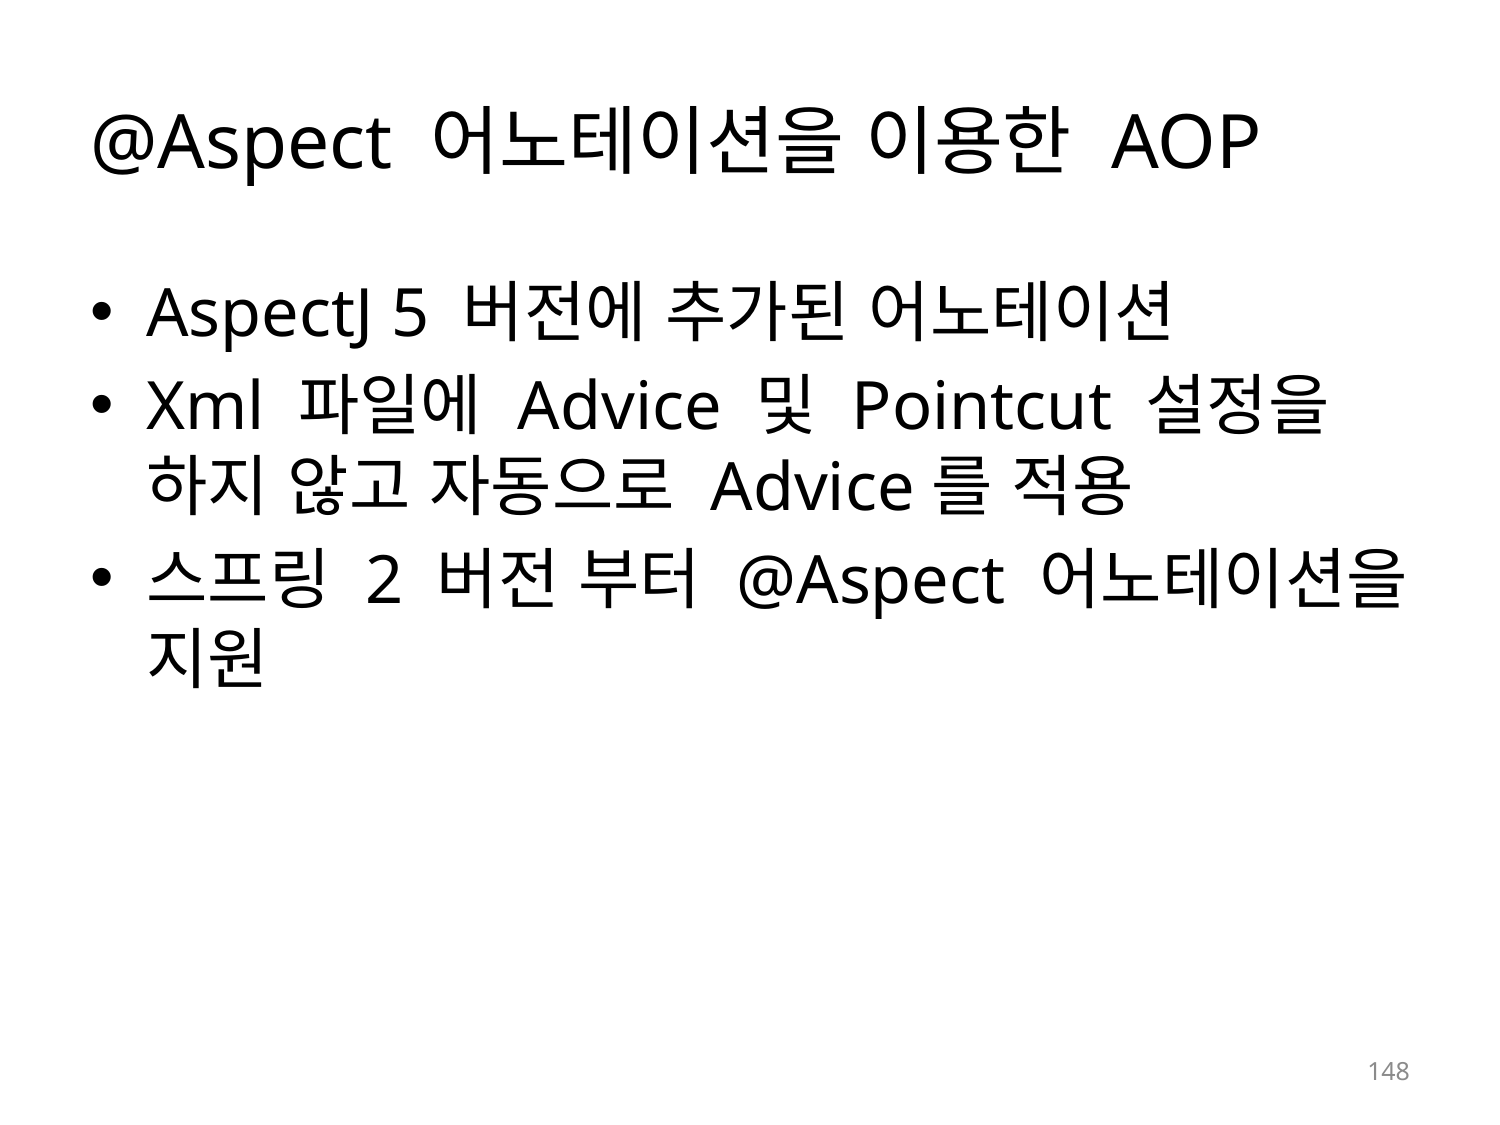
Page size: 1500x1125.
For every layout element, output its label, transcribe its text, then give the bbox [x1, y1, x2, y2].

list AspectJ 5 버전에 추가된 어노테이션 Xml 파일에 Advice 및 Pointcut 설정을 하지 않고 자동으로 Advice를 적용 스프링 2 버전 부터 @Aspect 어노테이션을 지원 [75, 262, 1425, 1005]
title @Aspect 어노테이션을 이용한 AOP [75, 45, 1425, 233]
slide_number 148 [1074, 1042, 1425, 1103]
